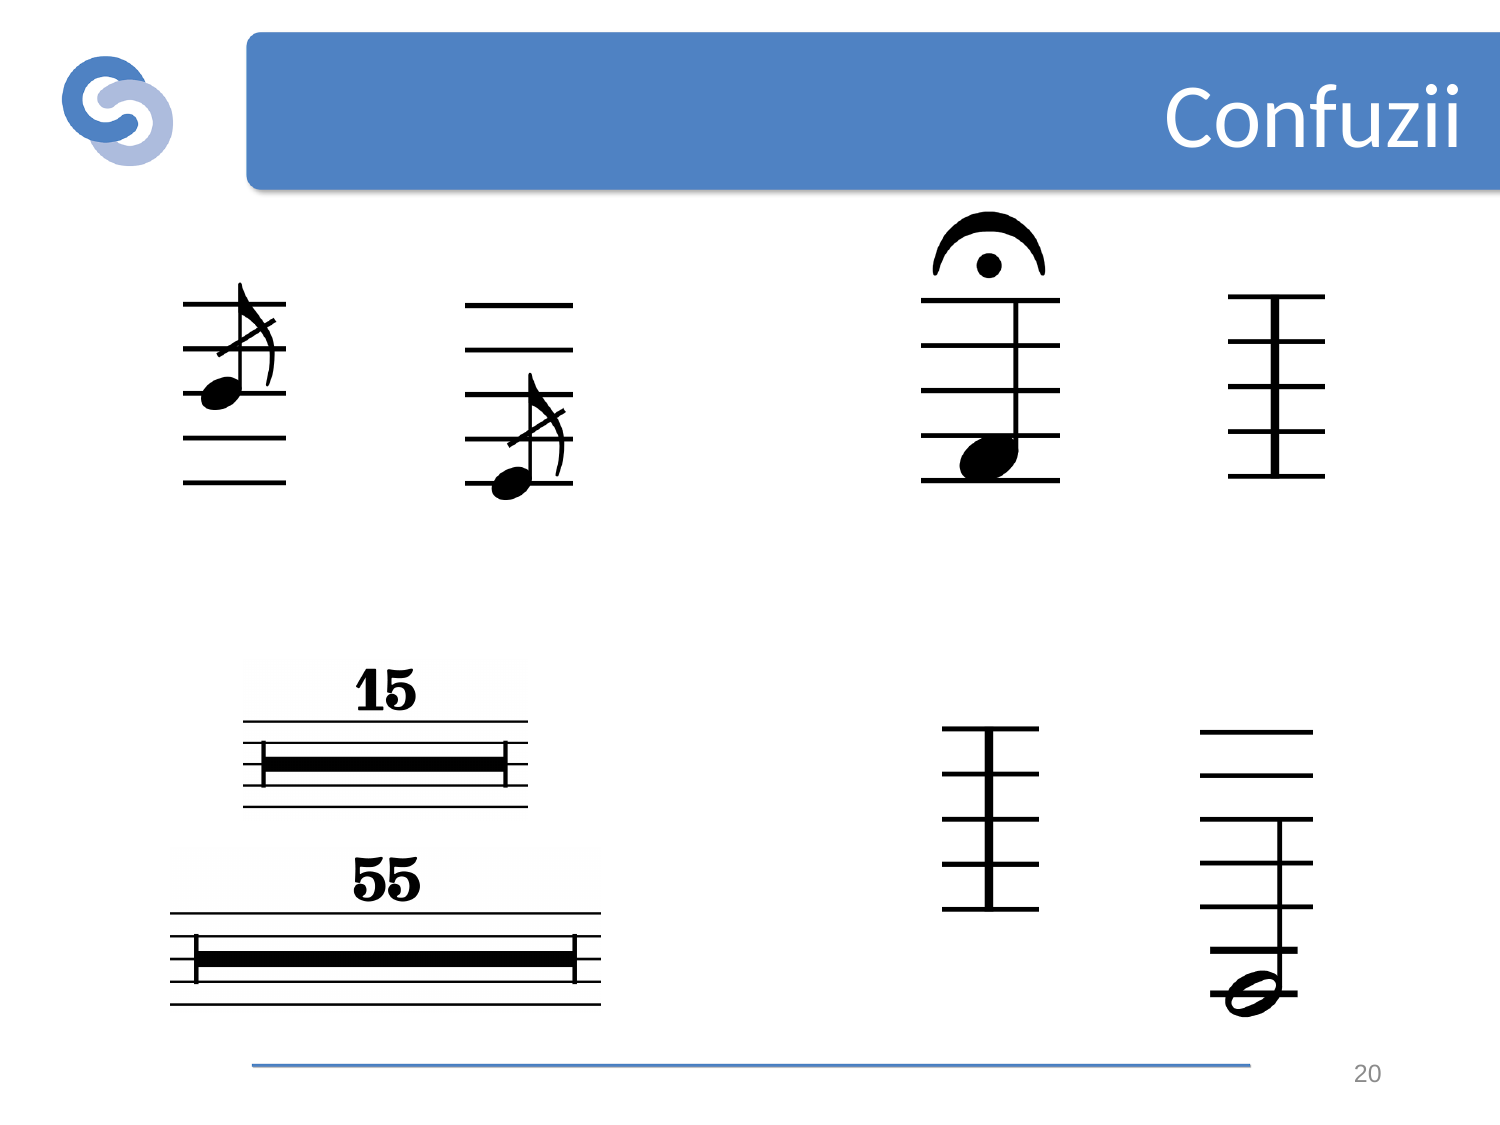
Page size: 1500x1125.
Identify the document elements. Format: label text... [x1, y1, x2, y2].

title Confuzii [253, 39, 1480, 183]
slide_number 20 [1059, 1042, 1397, 1103]
picture [0, 0, 1500, 1125]
